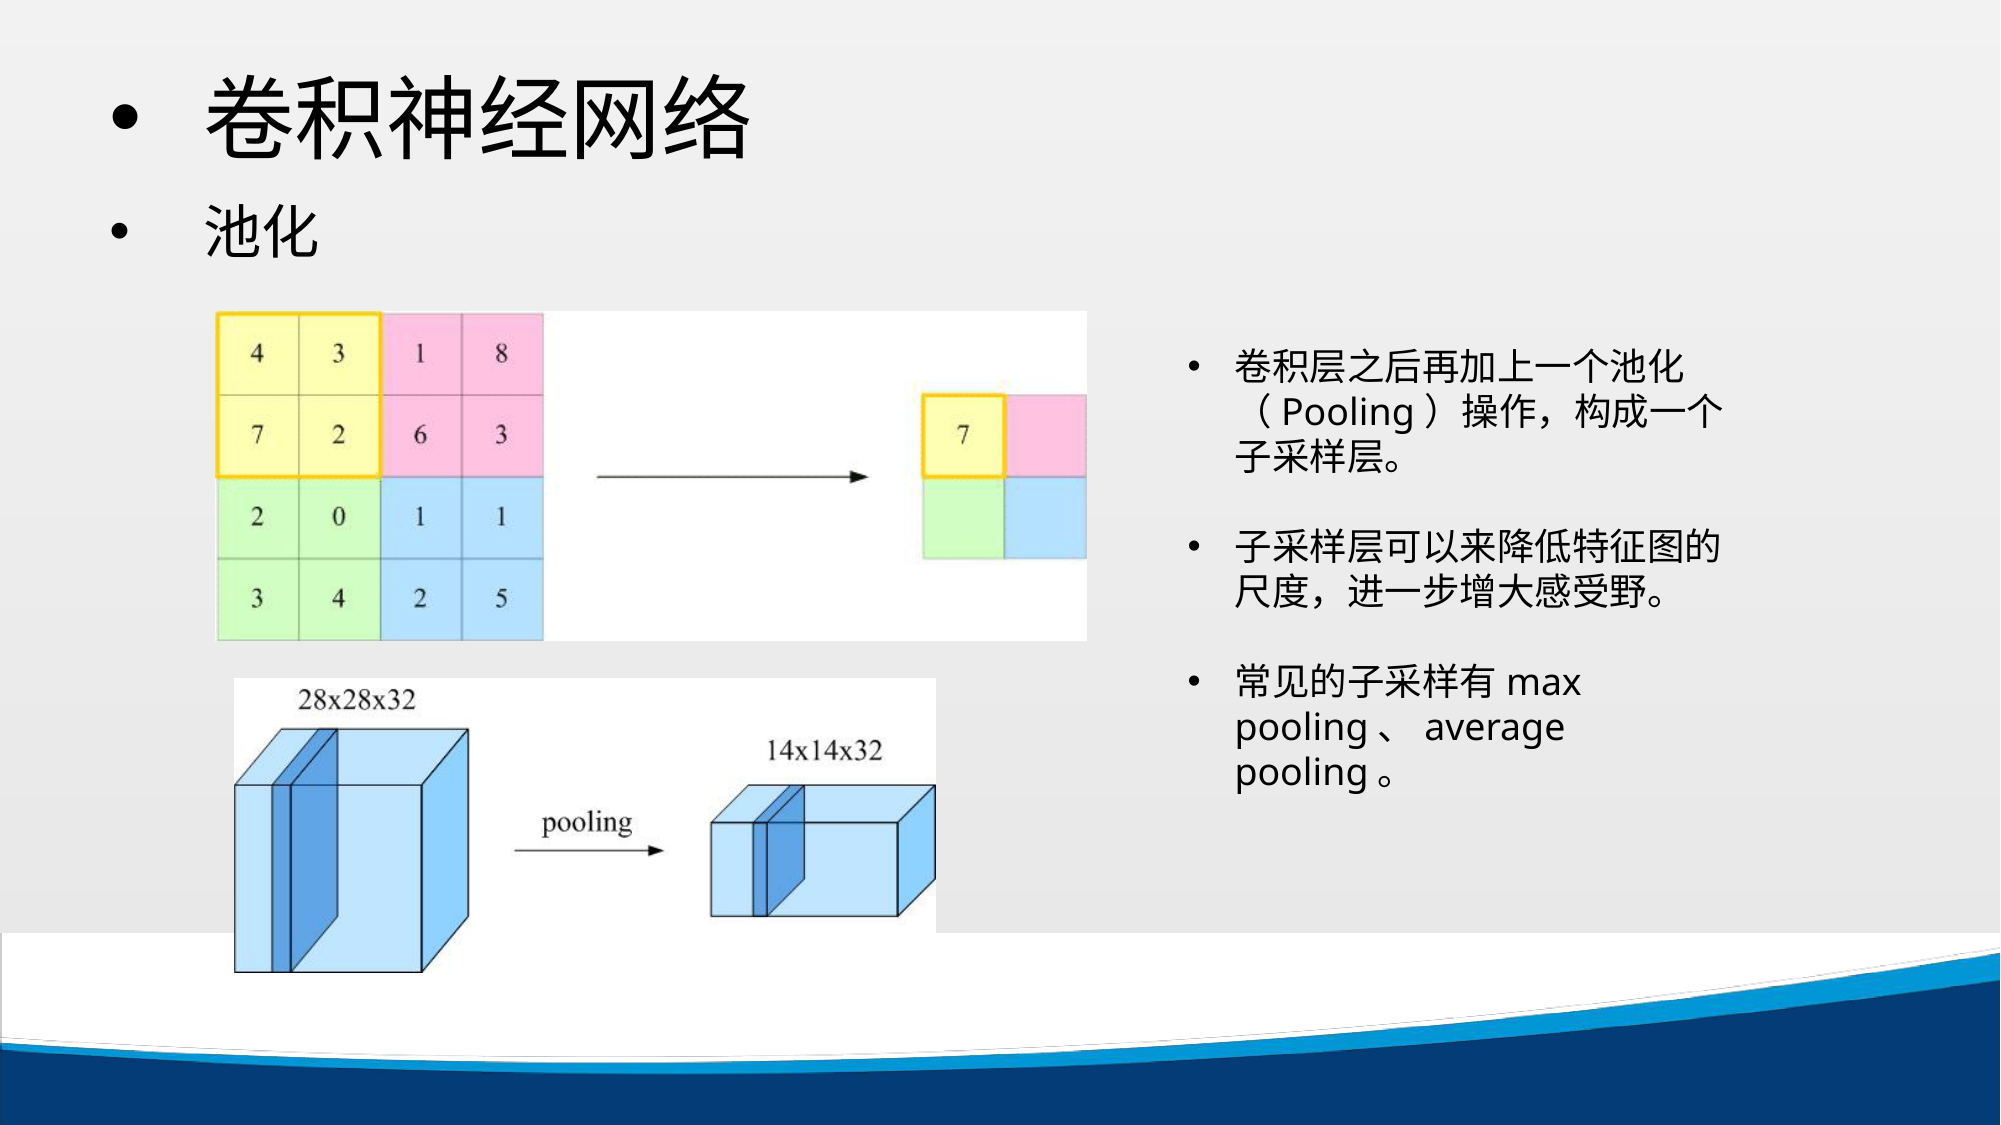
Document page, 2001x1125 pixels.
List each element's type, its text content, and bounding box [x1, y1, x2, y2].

text_box 卷积层之后再加上一个池化（Pooling）操作，构成一个子采样层。 子采样层可以来降低特征图的尺度，进一步增大感受野。 常见的子采样有max pooling、average pooling。 [1173, 335, 1771, 846]
picture [0, 980, 2000, 1125]
text_box 卷积神经网络 池化 [94, 53, 1699, 343]
picture [0, 678, 2000, 1063]
picture [215, 311, 1087, 641]
